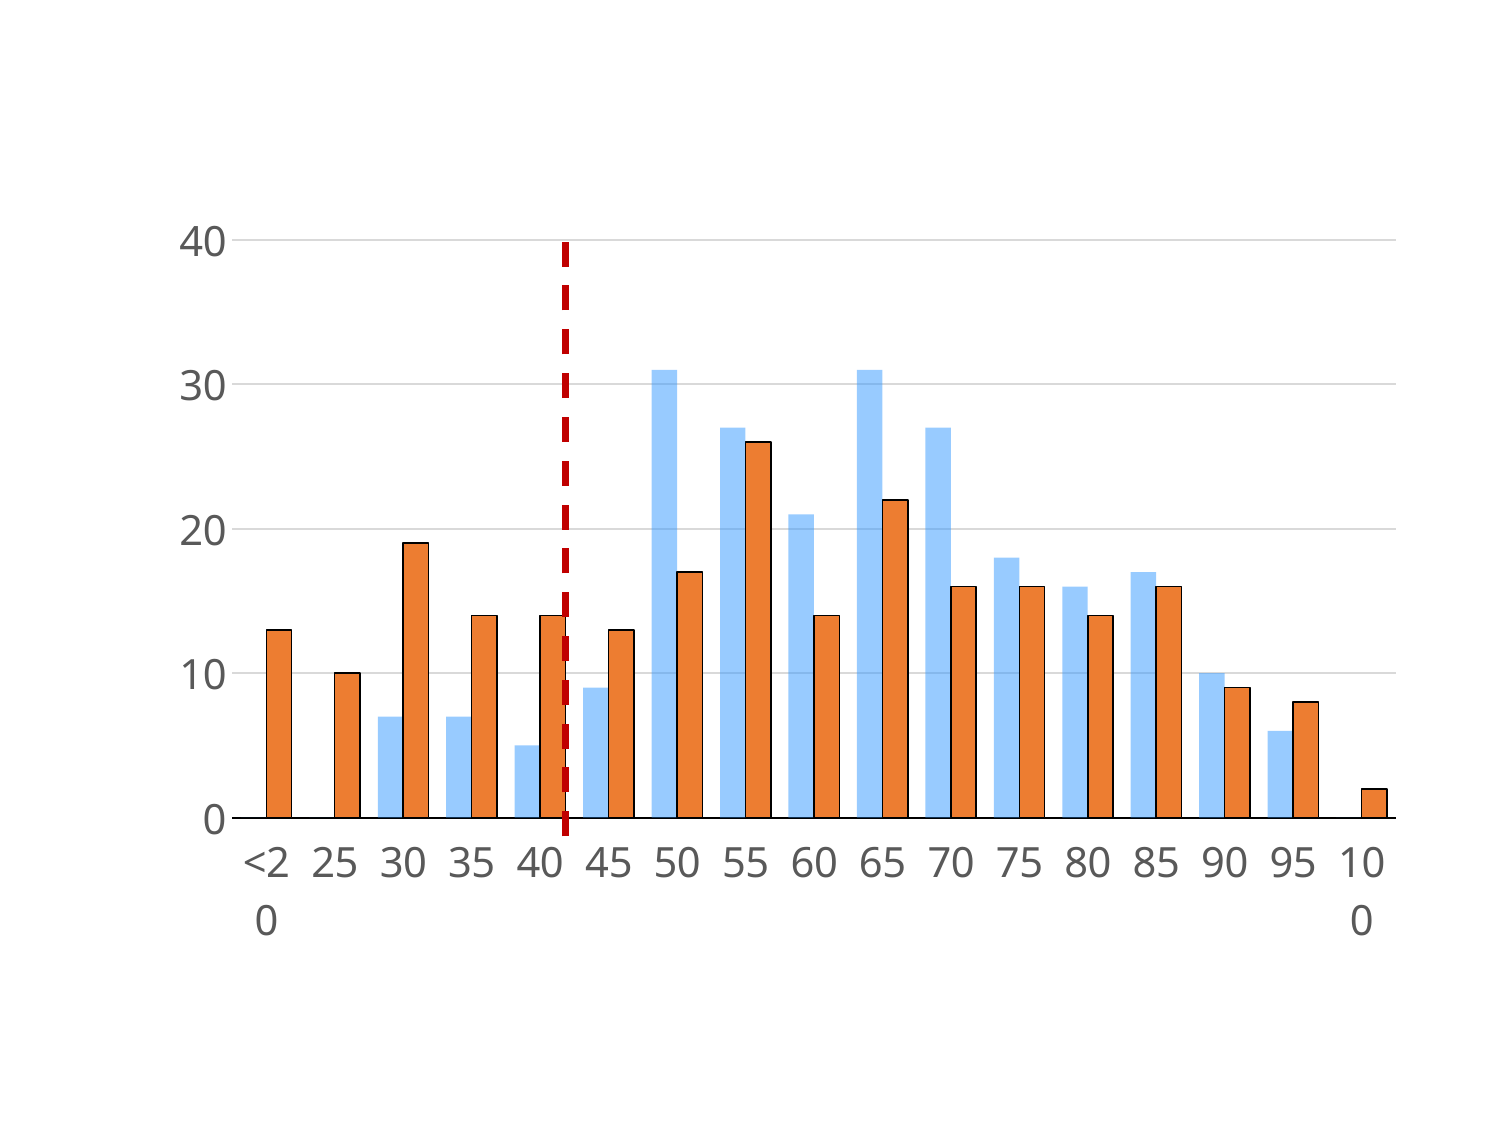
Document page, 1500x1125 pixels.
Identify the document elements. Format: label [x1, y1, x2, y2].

chart [151, 191, 1398, 990]
